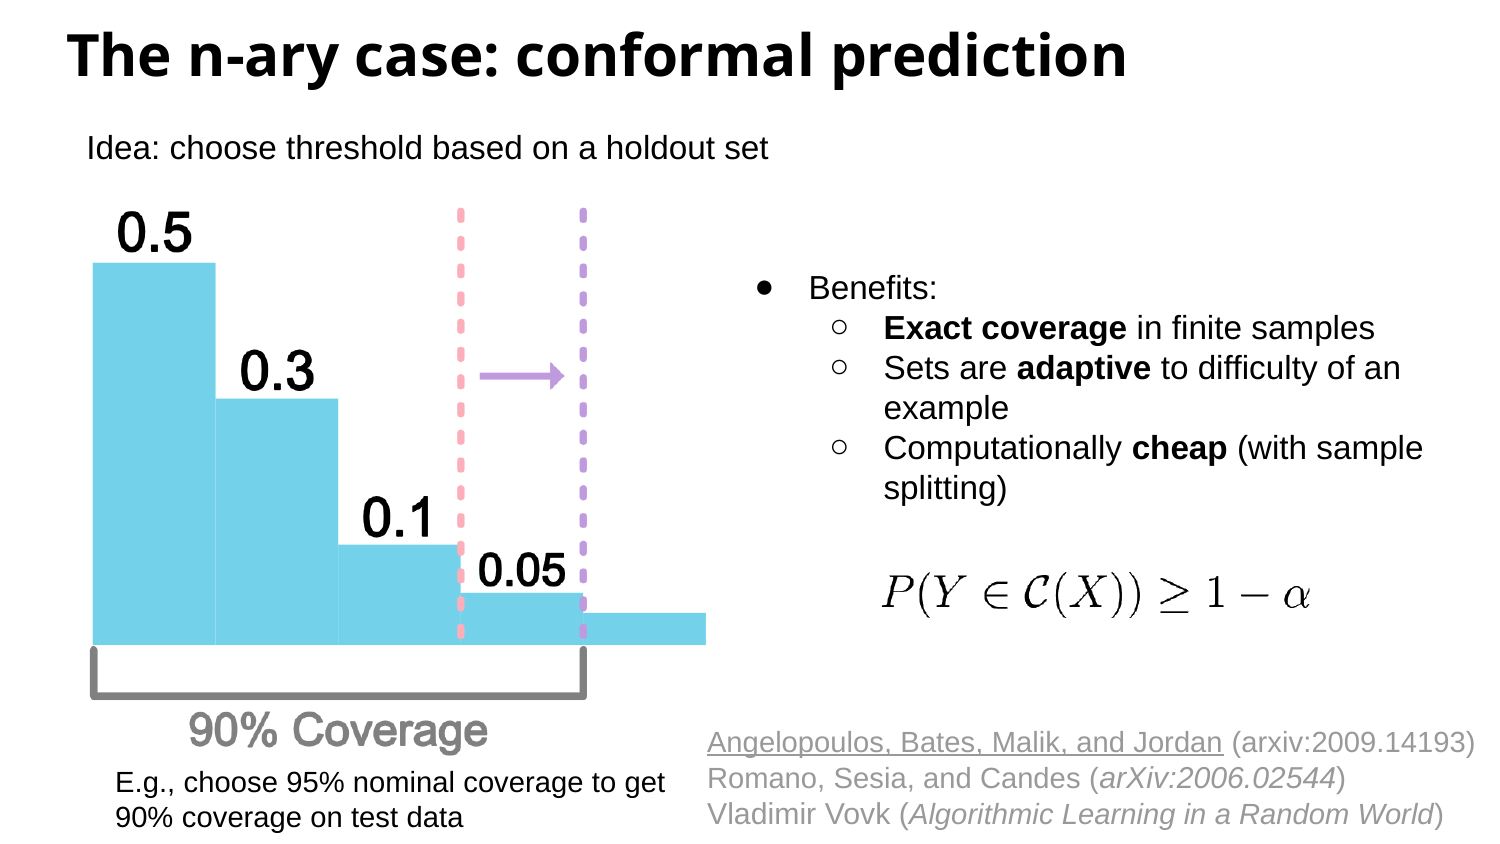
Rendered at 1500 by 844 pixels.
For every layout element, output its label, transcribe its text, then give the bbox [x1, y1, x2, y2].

text_box Angelopoulos, Bates, Malik, and Jordan (arxiv:2009.14193) Romano, Sesia, and Candes (arXiv:2006.02544) Vladimir Vovk (Algorithmic Learning in a Random World) [692, 708, 1500, 844]
picture [78, 201, 726, 758]
text_box Idea: choose threshold based on a holdout set [71, 111, 1429, 182]
text_box Benefits: Exact coverage in finite samples Sets are adaptive to difficulty of an example Computationally cheap (with sample splitting) [732, 251, 1473, 708]
picture [881, 571, 1310, 618]
text_box E.g., choose 95% nominal coverage to get 90% coverage on test data [25, 748, 685, 839]
title The n-ary case: conformal prediction [51, 3, 1449, 98]
